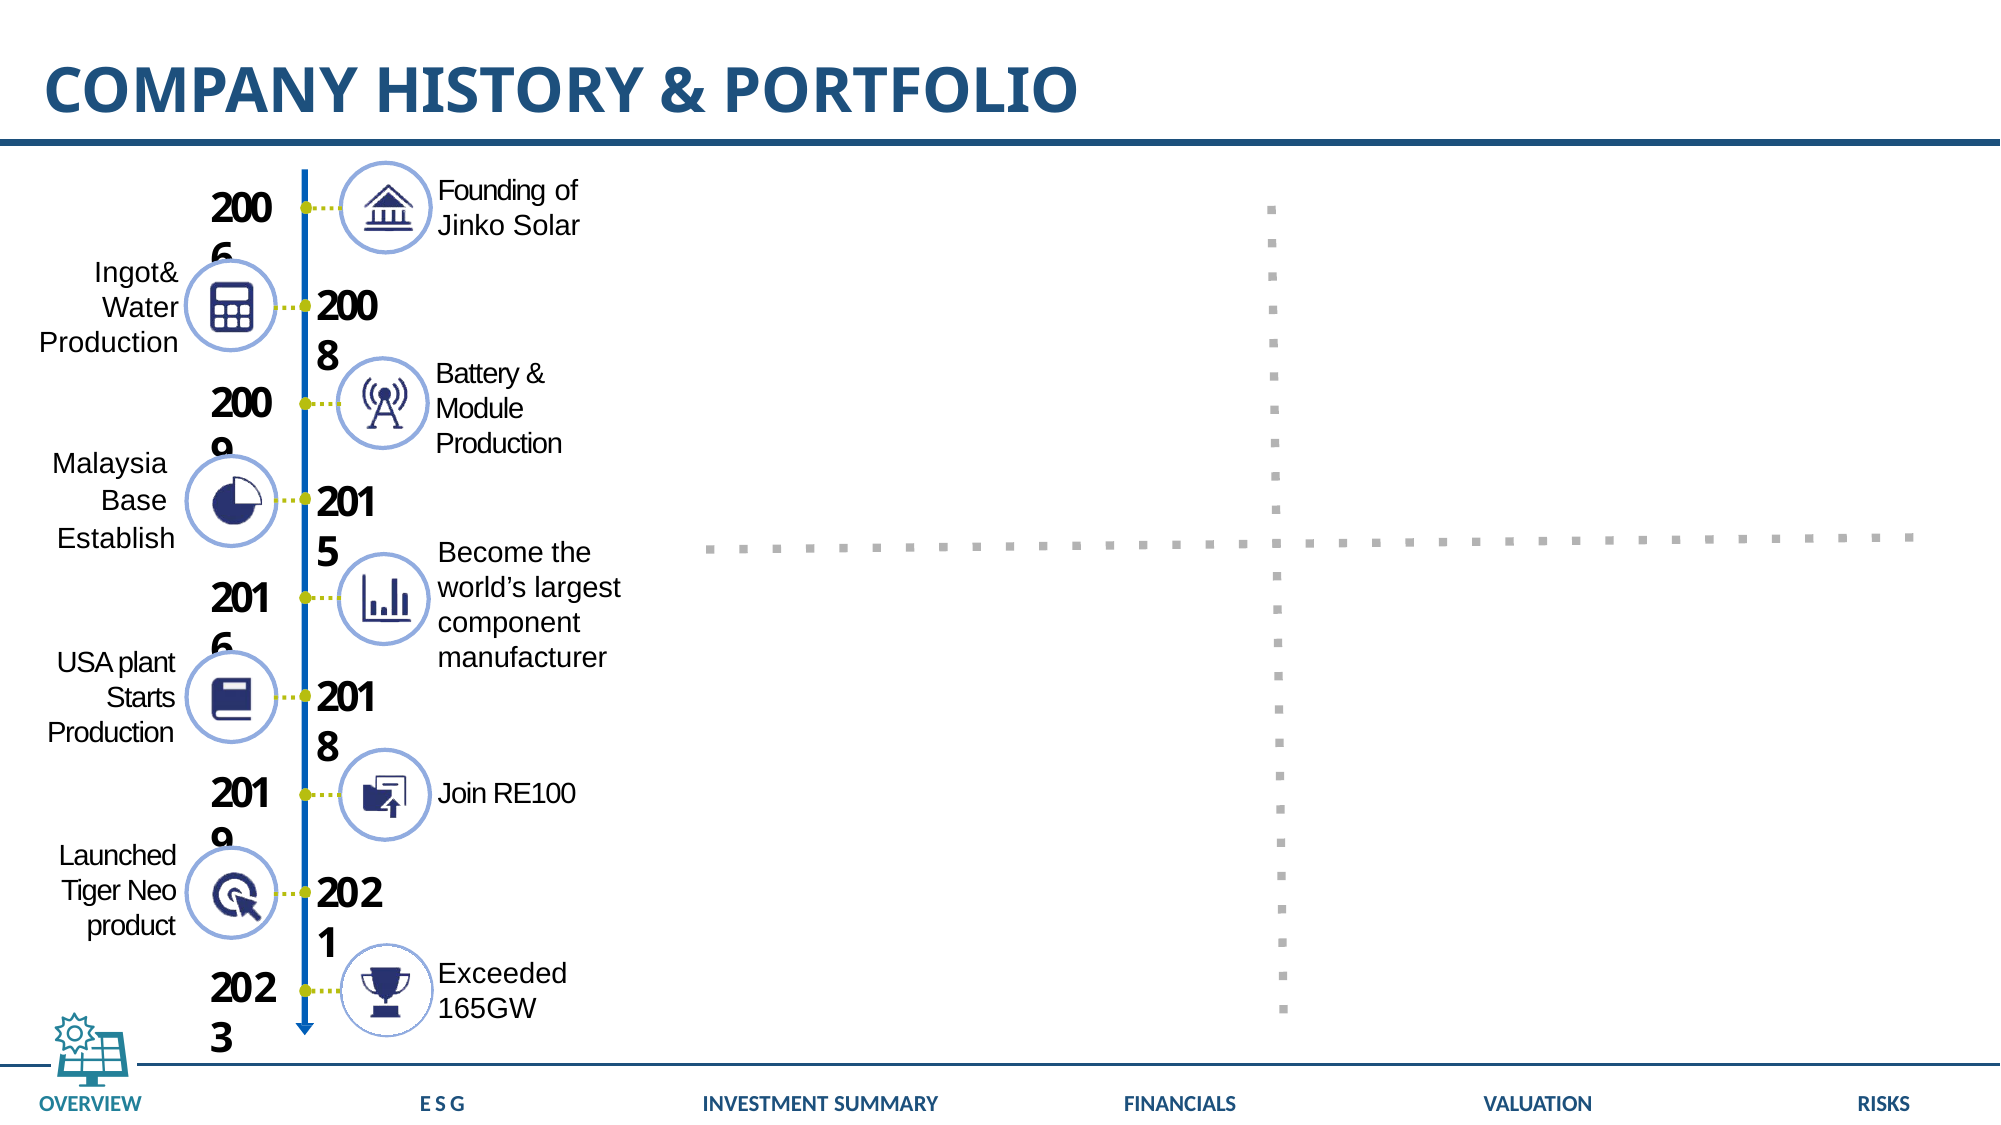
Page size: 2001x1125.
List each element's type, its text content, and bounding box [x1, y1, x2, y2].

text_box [361, 181, 414, 233]
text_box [210, 870, 263, 924]
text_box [299, 162, 432, 253]
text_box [298, 749, 431, 841]
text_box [362, 771, 408, 819]
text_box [298, 553, 430, 645]
text_box Ingot& Water Production [17, 251, 180, 359]
text_box Launched Tiger Neo product [0, 834, 177, 942]
table_header FINANCIALS [974, 1096, 1328, 1125]
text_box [186, 651, 312, 743]
text_box 2019 [208, 763, 293, 847]
text_box 2023 [207, 959, 292, 1062]
text_box 2016 [208, 568, 293, 651]
table_header INVESTMENT SUMMARY [619, 1096, 974, 1125]
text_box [210, 471, 263, 526]
text_box [301, 743, 308, 749]
picture [49, 1007, 134, 1092]
text_box Founding of Jinko Solar [435, 169, 597, 242]
table_header OVERVIEW [0, 1096, 265, 1125]
text_box 2018 [314, 667, 399, 749]
text_box [301, 645, 308, 651]
table_header VALUATION [1328, 1096, 1682, 1125]
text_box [185, 260, 312, 351]
text_box [301, 547, 308, 553]
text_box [358, 571, 412, 626]
text_box 2006 [208, 178, 293, 260]
text_box [301, 351, 308, 357]
text_box Battery & Module Production [433, 352, 634, 460]
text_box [186, 847, 312, 939]
text_box Exceeded 165GW [435, 952, 599, 1025]
text_box USA plant Starts Production [20, 641, 176, 749]
text_box 2021 [314, 863, 399, 944]
text_box [301, 253, 308, 260]
text_box [0, 139, 2000, 146]
text_box Join RE100 [435, 772, 592, 810]
picture [196, 667, 262, 730]
text_box Become the world’s largest component manufacturer [435, 531, 628, 673]
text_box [298, 944, 433, 1037]
table_header E S G [265, 1096, 619, 1125]
text_box [301, 449, 308, 455]
text_box 2008 [314, 276, 399, 357]
table_header RISKS [1682, 1096, 2000, 1125]
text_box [186, 455, 312, 547]
text_box [301, 841, 308, 847]
text_box 2009 [208, 373, 293, 455]
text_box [298, 357, 429, 449]
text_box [360, 371, 411, 432]
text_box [359, 965, 411, 1019]
text_box 2015 [314, 472, 399, 553]
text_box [209, 280, 255, 333]
text_box COMPANY HISTORY & PORTFOLIO [41, 47, 1106, 125]
text_box Malaysia Base Establish [5, 442, 177, 554]
